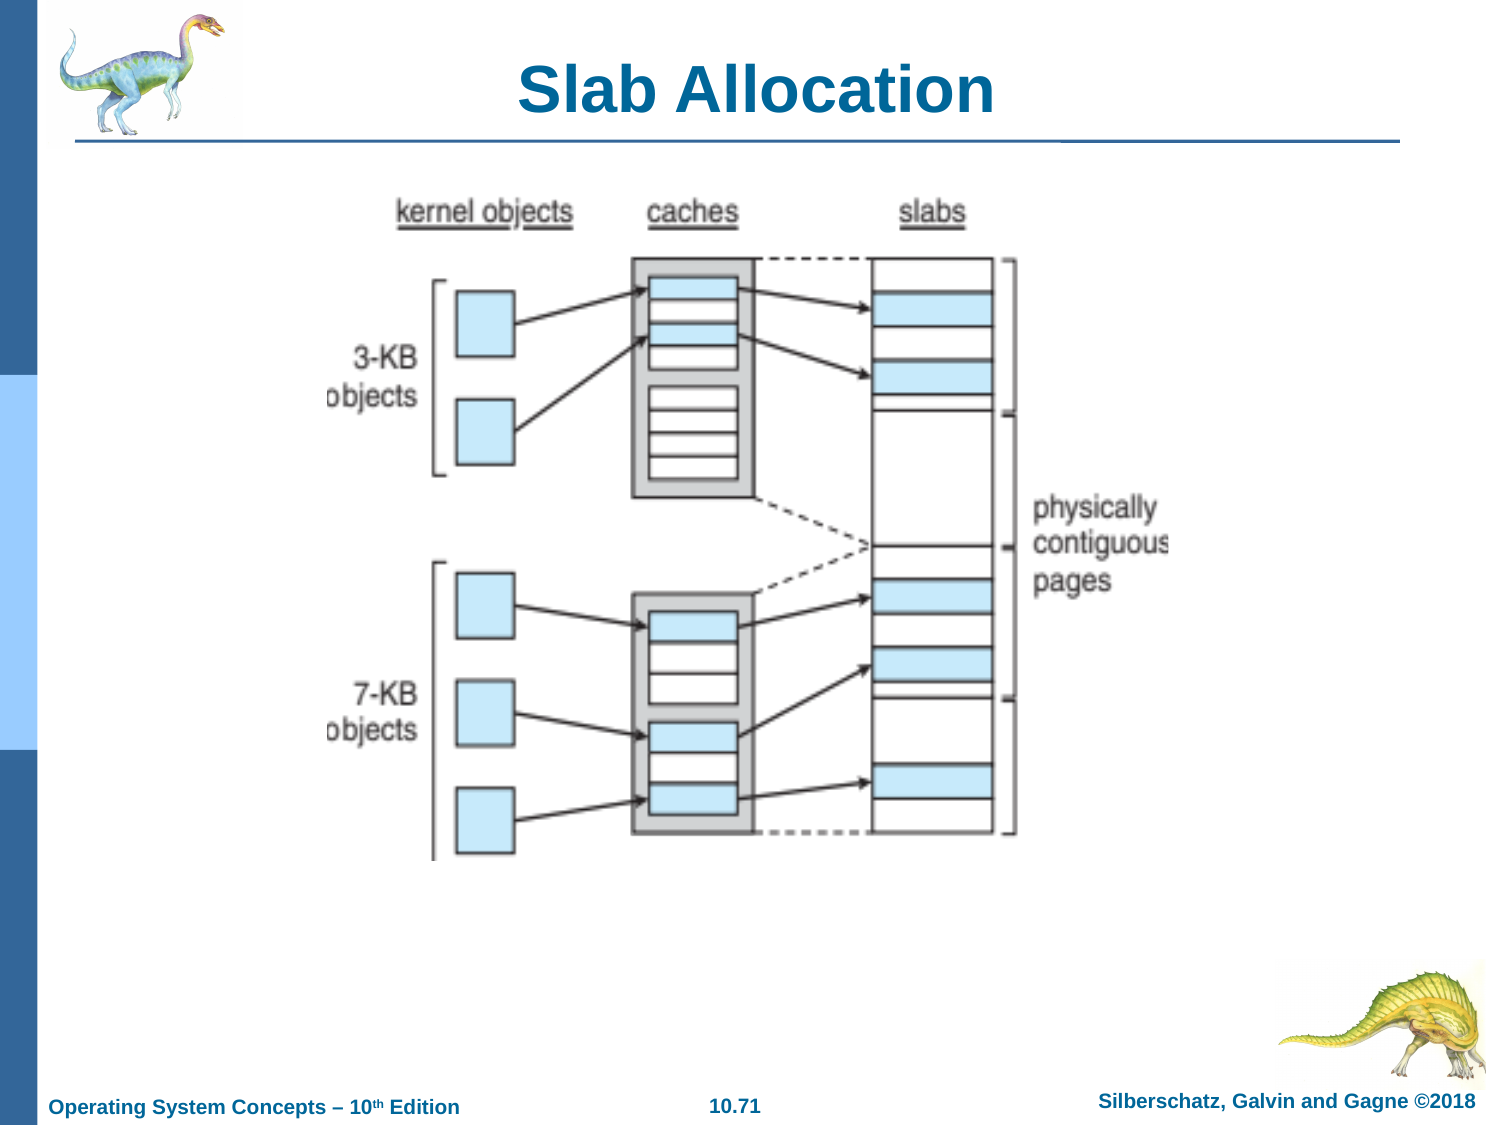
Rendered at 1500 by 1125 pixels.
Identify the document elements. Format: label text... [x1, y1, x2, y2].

picture [1275, 959, 1486, 1090]
picture [46, 0, 243, 149]
picture [326, 193, 1169, 861]
title Slab Allocation [131, 39, 1384, 134]
